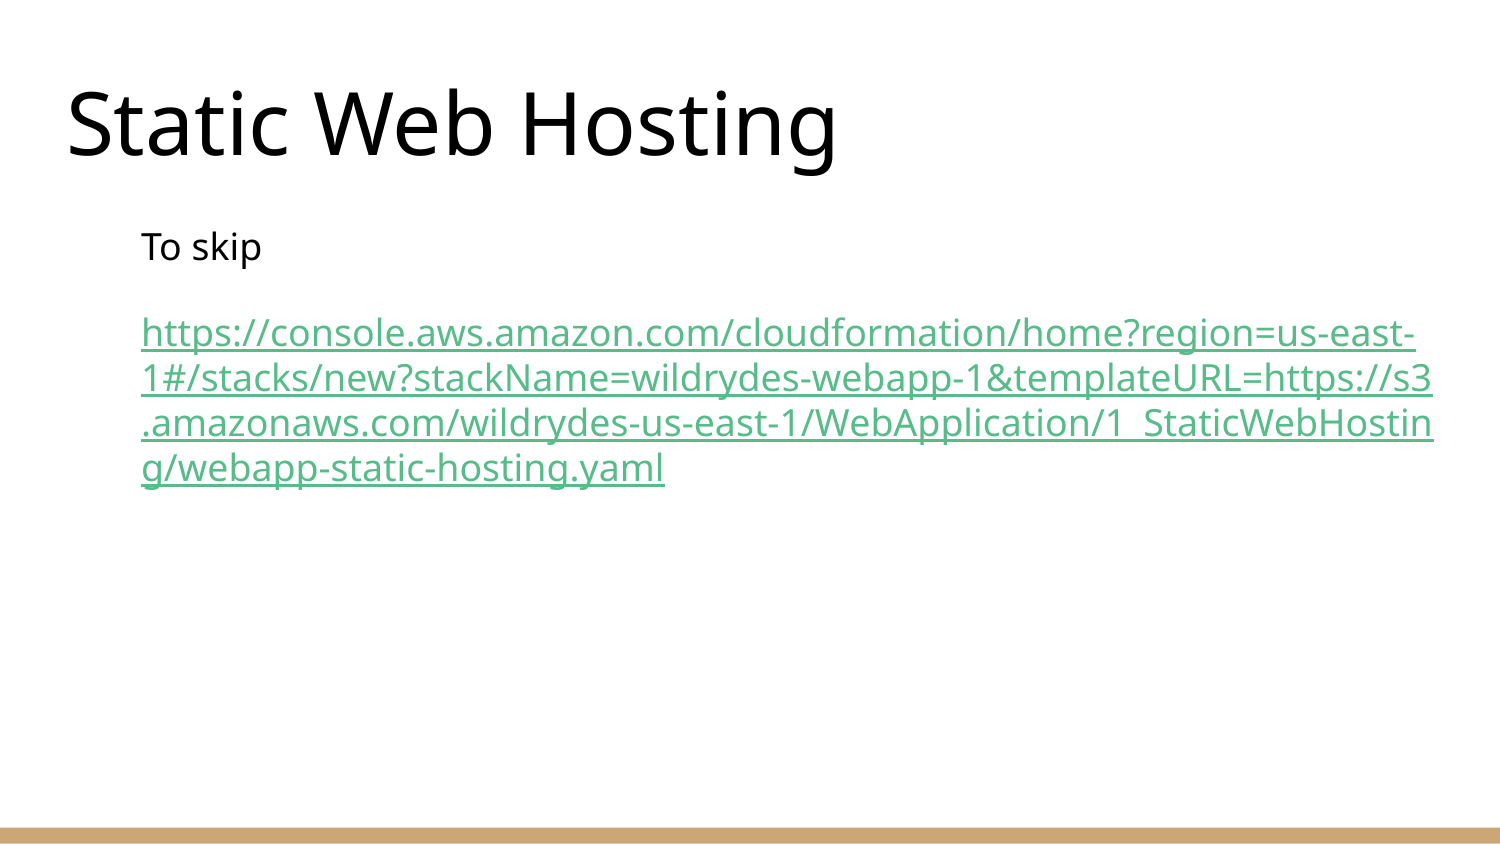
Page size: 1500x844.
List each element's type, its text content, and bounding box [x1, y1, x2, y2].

list To skip https://console.aws.amazon.com/cloudformation/home?region=us-east-1#/stacks/new?stackName=wildrydes-webapp-1&templateURL=https://s3.amazonaws.com/wildrydes-us-east-1/WebApplication/1_StaticWebHosting/webapp-static-hosting.yaml [51, 200, 1449, 752]
title Static Web Hosting [51, 51, 1449, 189]
